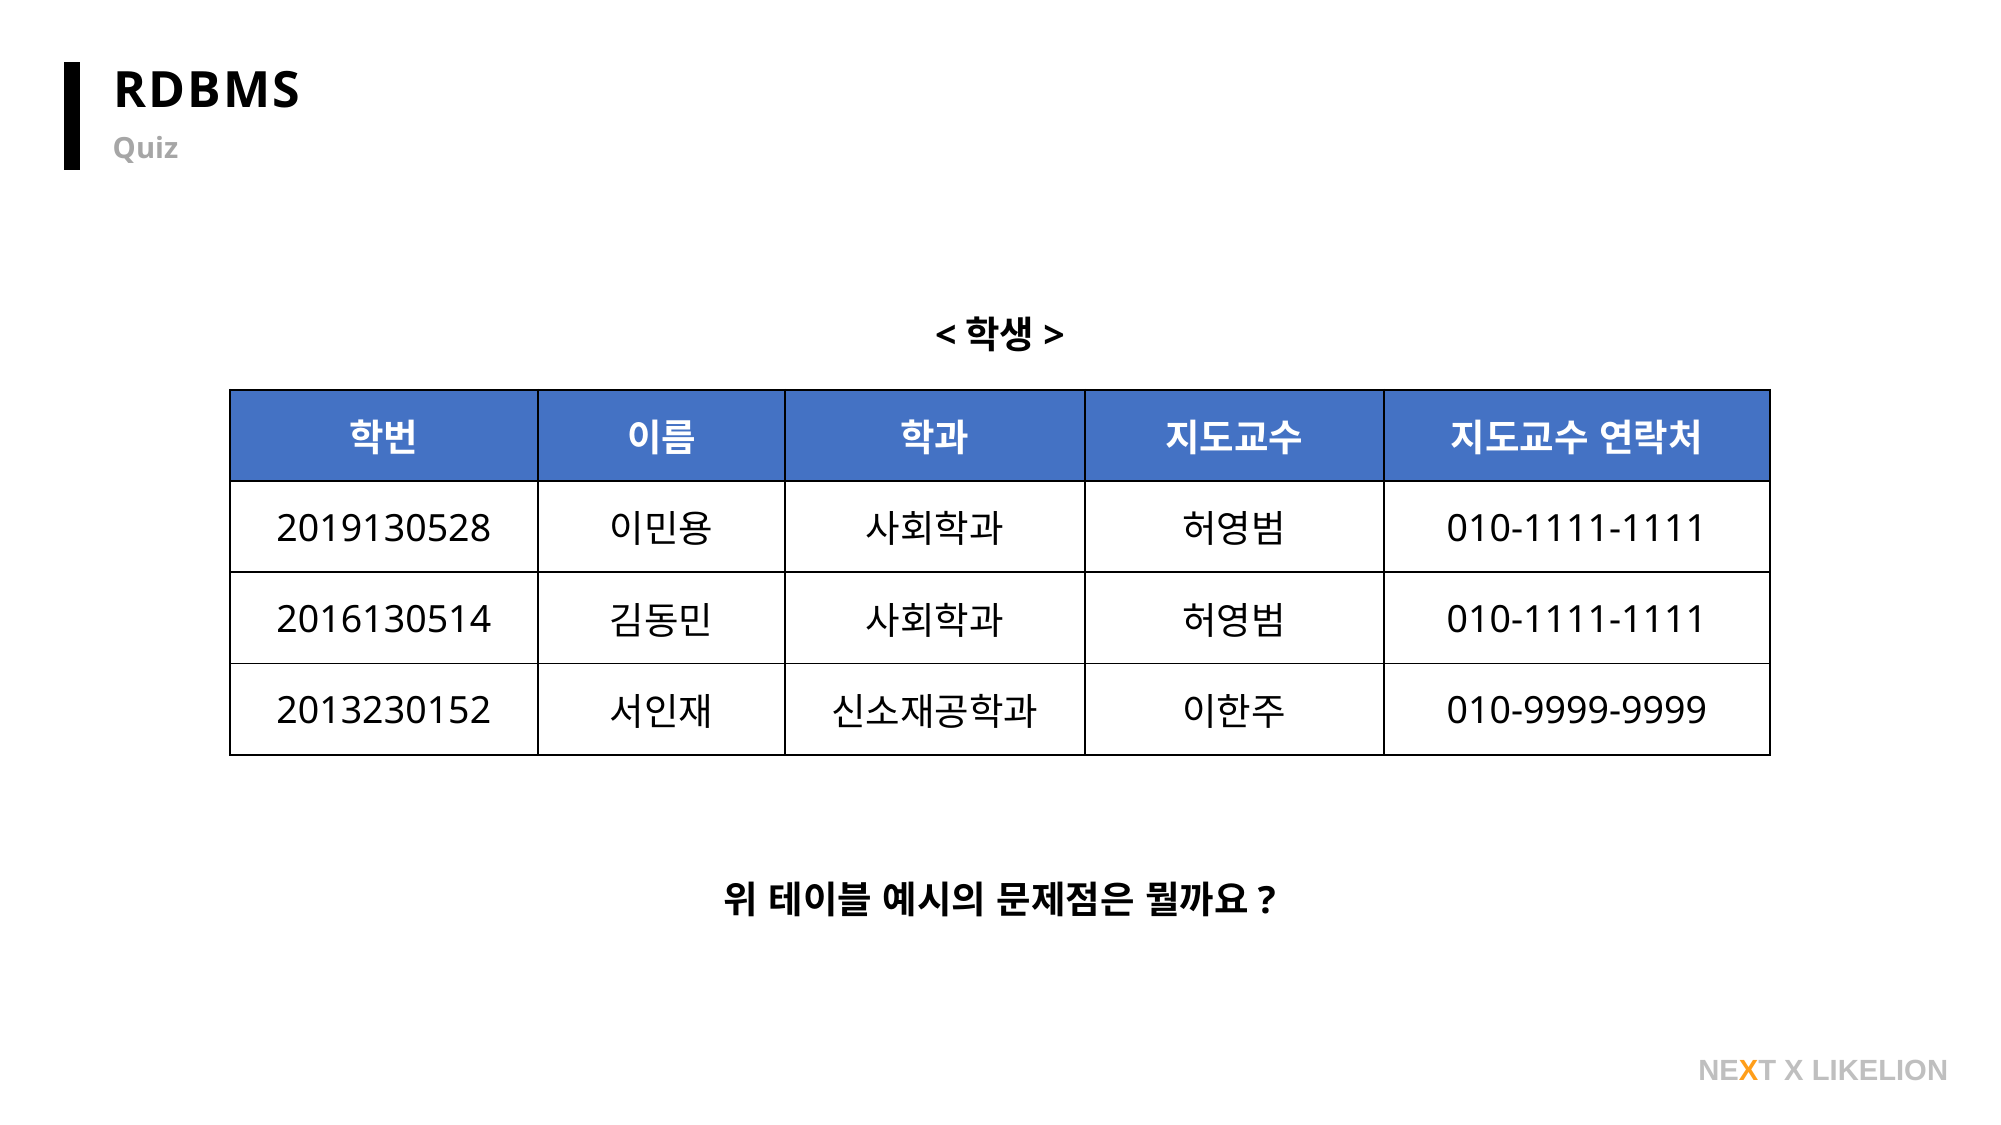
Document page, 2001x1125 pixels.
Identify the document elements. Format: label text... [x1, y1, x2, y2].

table_header 지도교수 연락처 [1385, 391, 1769, 480]
table_cell 사회학과 [786, 573, 1084, 663]
table_header 학과 [786, 391, 1084, 480]
table_header 지도교수 [1086, 391, 1383, 480]
table_cell 2016130514 [231, 573, 537, 663]
table_cell 010-9999-9999 [1385, 664, 1769, 754]
text_box Quiz [97, 122, 194, 172]
table_cell 010-1111-1111 [1385, 573, 1769, 663]
table_cell 신소재공학과 [786, 664, 1084, 754]
table_cell 허영범 [1086, 482, 1383, 571]
text_box NEXT X LIKELION [1683, 1044, 1964, 1094]
table_cell 2019130528 [231, 482, 537, 571]
table_header 학번 [231, 391, 537, 480]
table_cell 서인재 [539, 664, 784, 754]
table_cell 010-1111-1111 [1385, 482, 1769, 571]
text_box <학생> [920, 303, 1080, 364]
text_box [64, 62, 80, 170]
table_cell 사회학과 [786, 482, 1084, 571]
table_cell 이민용 [539, 482, 784, 571]
table_cell 허영범 [1086, 573, 1383, 663]
text_box RDBMS [98, 50, 741, 126]
table_cell 2013230152 [231, 664, 537, 754]
table_cell 이한주 [1086, 664, 1383, 754]
table_cell 김동민 [539, 573, 784, 663]
table_header 이름 [539, 391, 784, 480]
text_box 위 테이블 예시의 문제점은 뭘까요? [709, 869, 1291, 929]
